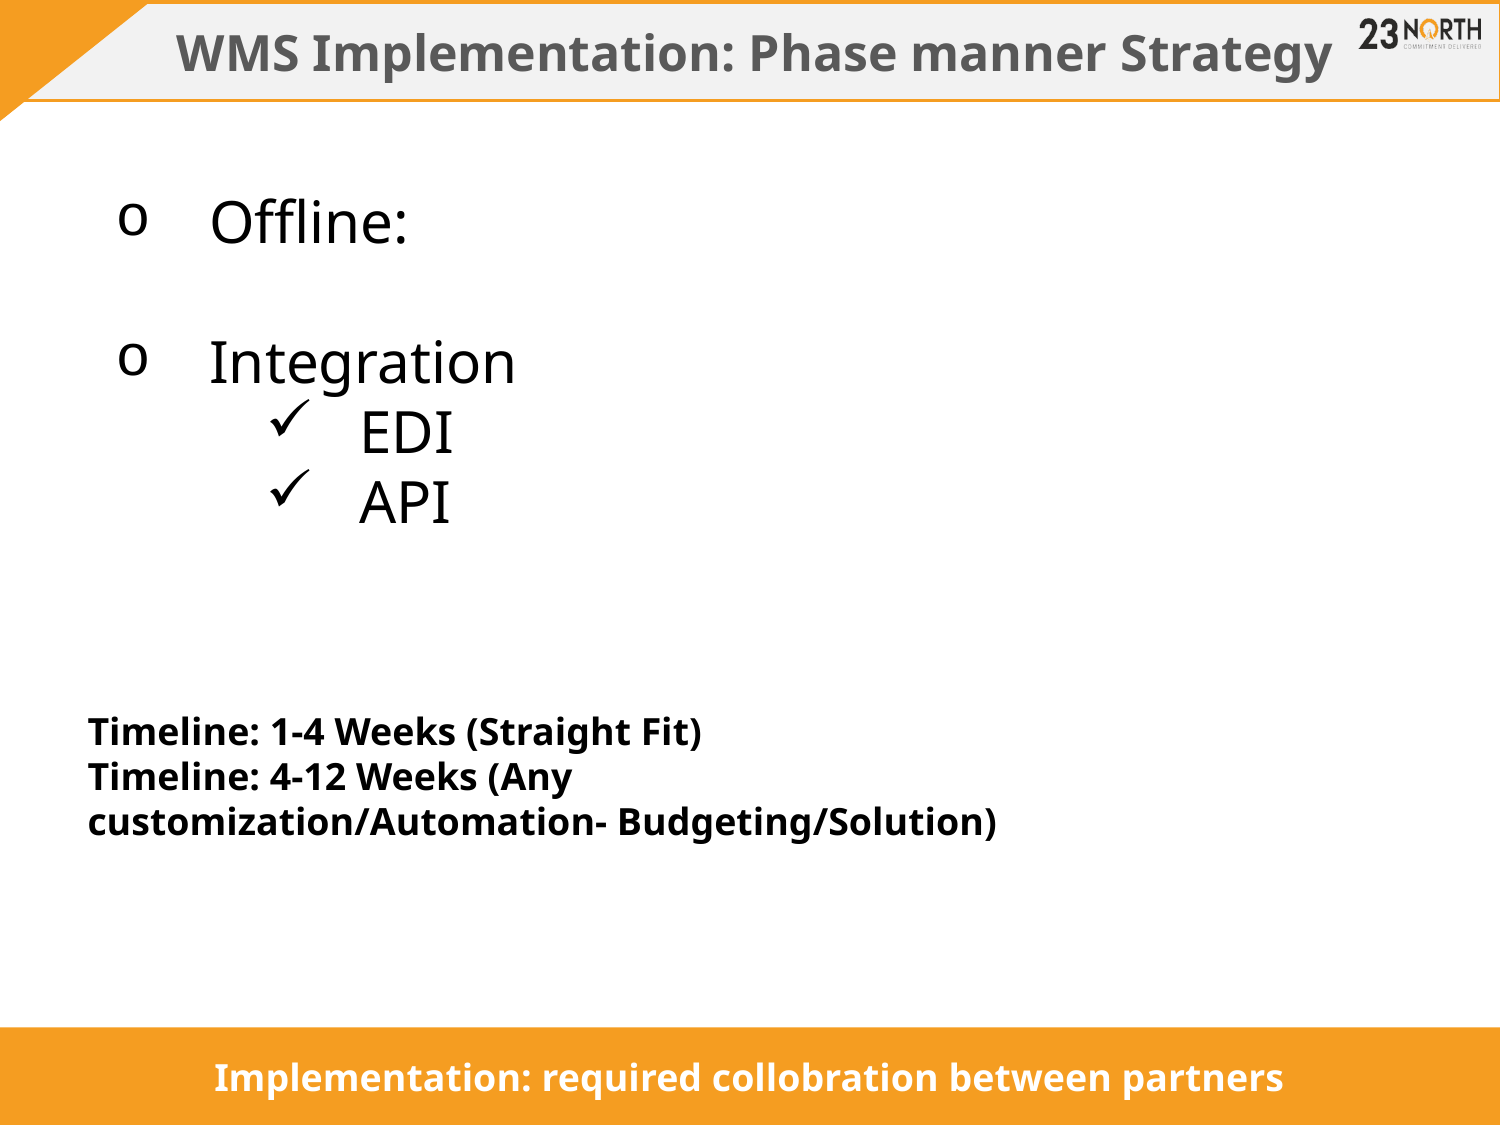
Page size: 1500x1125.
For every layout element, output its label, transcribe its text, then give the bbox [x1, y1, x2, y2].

text_box [0, 0, 154, 123]
text_box WMS Implementation: Phase manner Strategy [29, 1, 1500, 101]
text_box Offline: Integration EDI API [25, 178, 1481, 543]
picture [1358, 17, 1481, 49]
text_box Timeline: 1-4 Weeks (Straight Fit) Timeline: 4-12 Weeks (Any customization/Automation- Budgeting/Solution) [72, 700, 1102, 851]
text_box Implementation: required collobration between partners [0, 1026, 1500, 1125]
